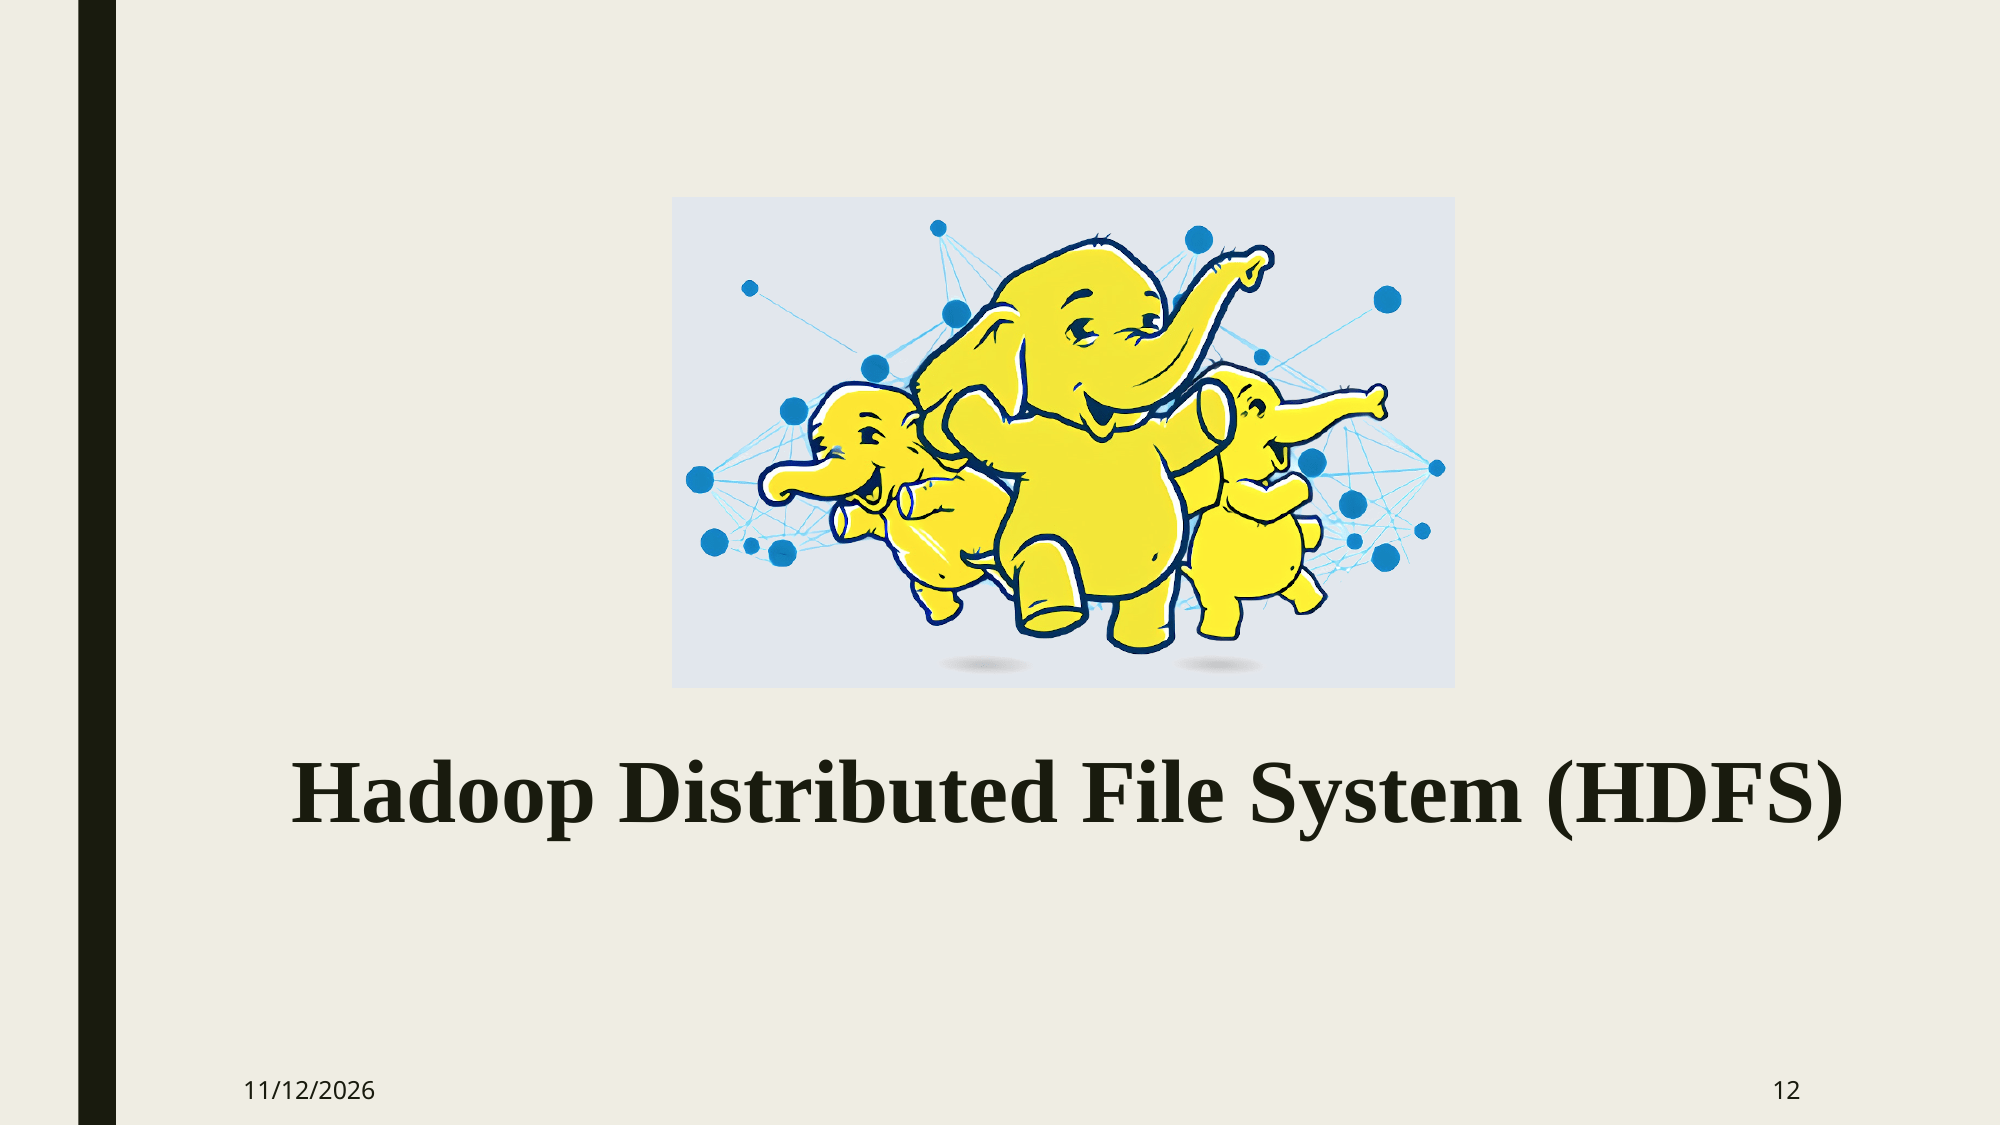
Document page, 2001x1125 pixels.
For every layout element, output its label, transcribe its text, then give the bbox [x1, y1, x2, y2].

picture [671, 197, 1455, 688]
slide_number 12 [1553, 1058, 1816, 1125]
text_box [223, 378, 1528, 1031]
title Hadoop Distributed File System (HDFS) [276, 737, 1953, 870]
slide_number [228, 1058, 426, 1125]
